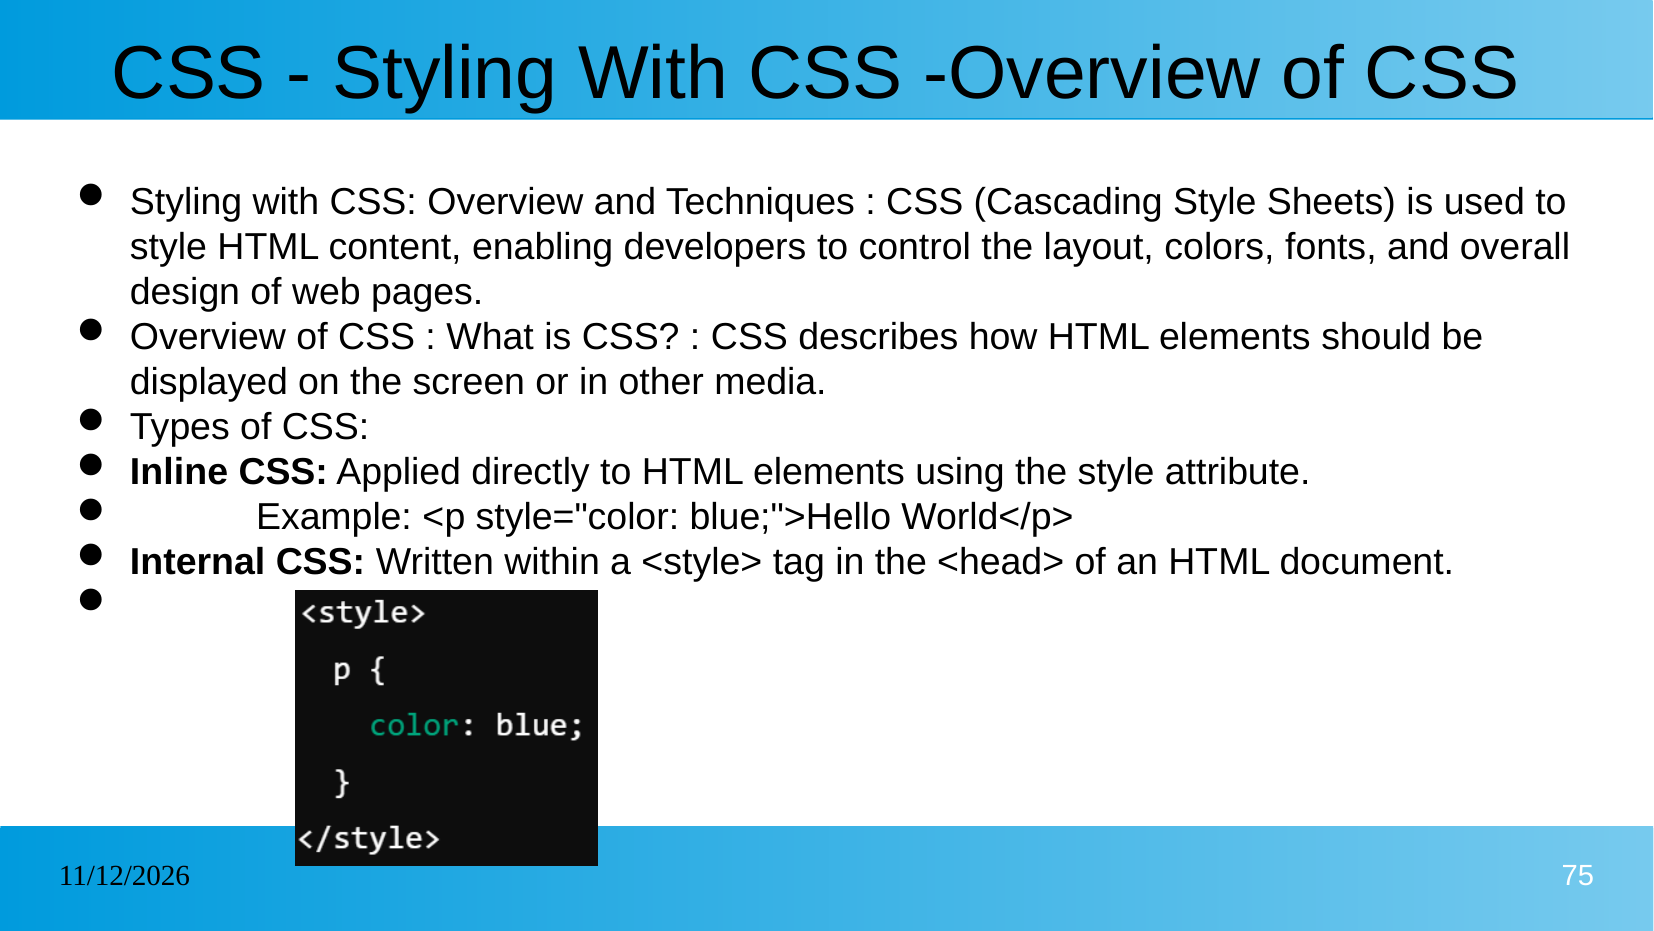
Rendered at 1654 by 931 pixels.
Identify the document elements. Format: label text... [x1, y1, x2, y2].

title CSS - Styling With CSS -Overview of CSS [59, 29, 1595, 108]
slide_number 75 [1210, 856, 1595, 916]
picture [295, 590, 598, 866]
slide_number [59, 856, 443, 916]
list Styling with CSS: Overview and Techniques : CSS (Cascading Style Sheets) is used to style HTML content, enabling developers to control the layout, colors, fonts, and overall design of web pages. Overview of CSS : What is CSS? : CSS describes how HTML elements should be displayed on the screen or in other media. Types of CSS: Inline CSS: Applied directly to HTML elements using the style attribute. Example: <p style="color: blue;">Hello World</p> Internal CSS: Written within a <style> tag in the <head> of an HTML document. [59, 177, 1595, 768]
